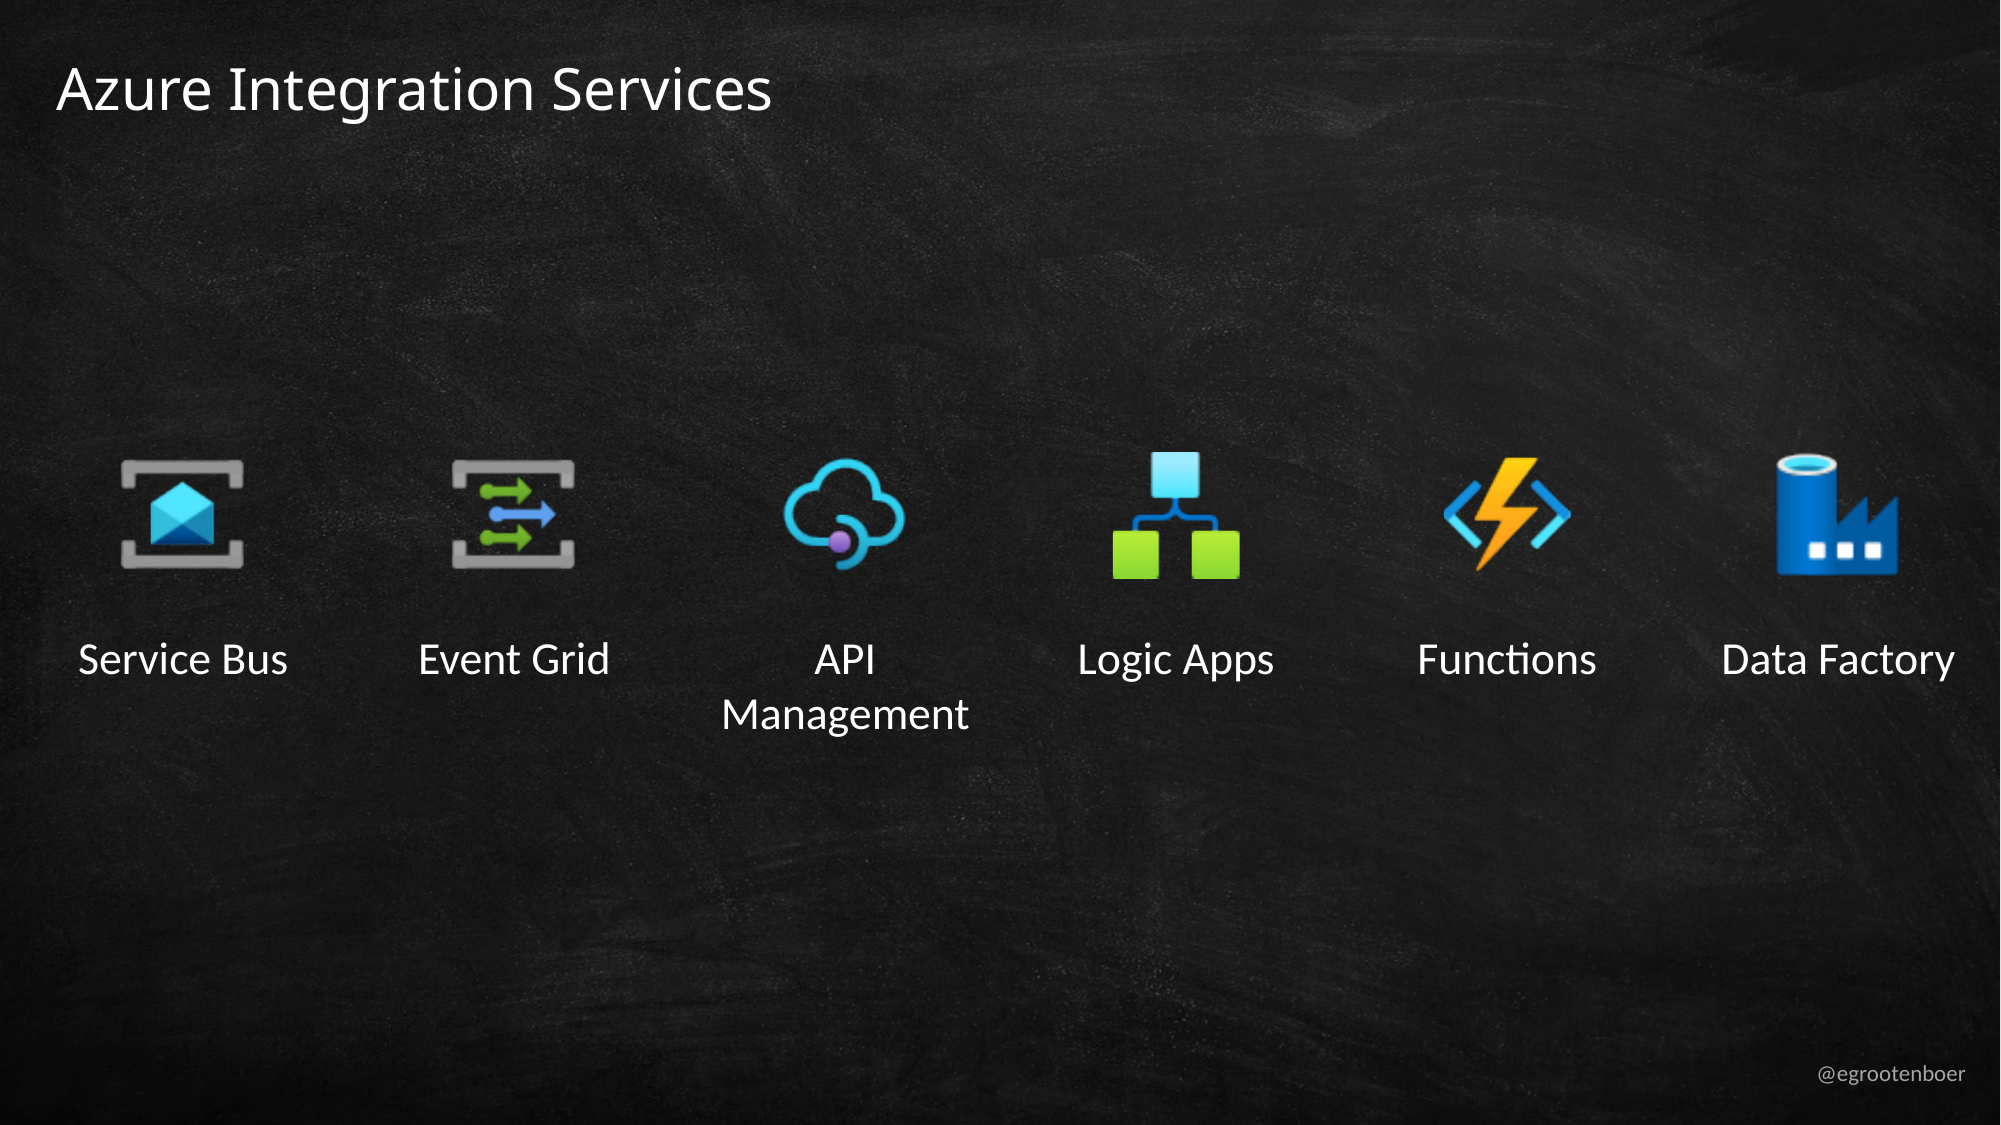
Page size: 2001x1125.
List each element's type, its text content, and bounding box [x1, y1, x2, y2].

title Azure Integration Services [41, 12, 1981, 172]
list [41, 180, 1981, 1014]
picture [0, 0, 2001, 1125]
